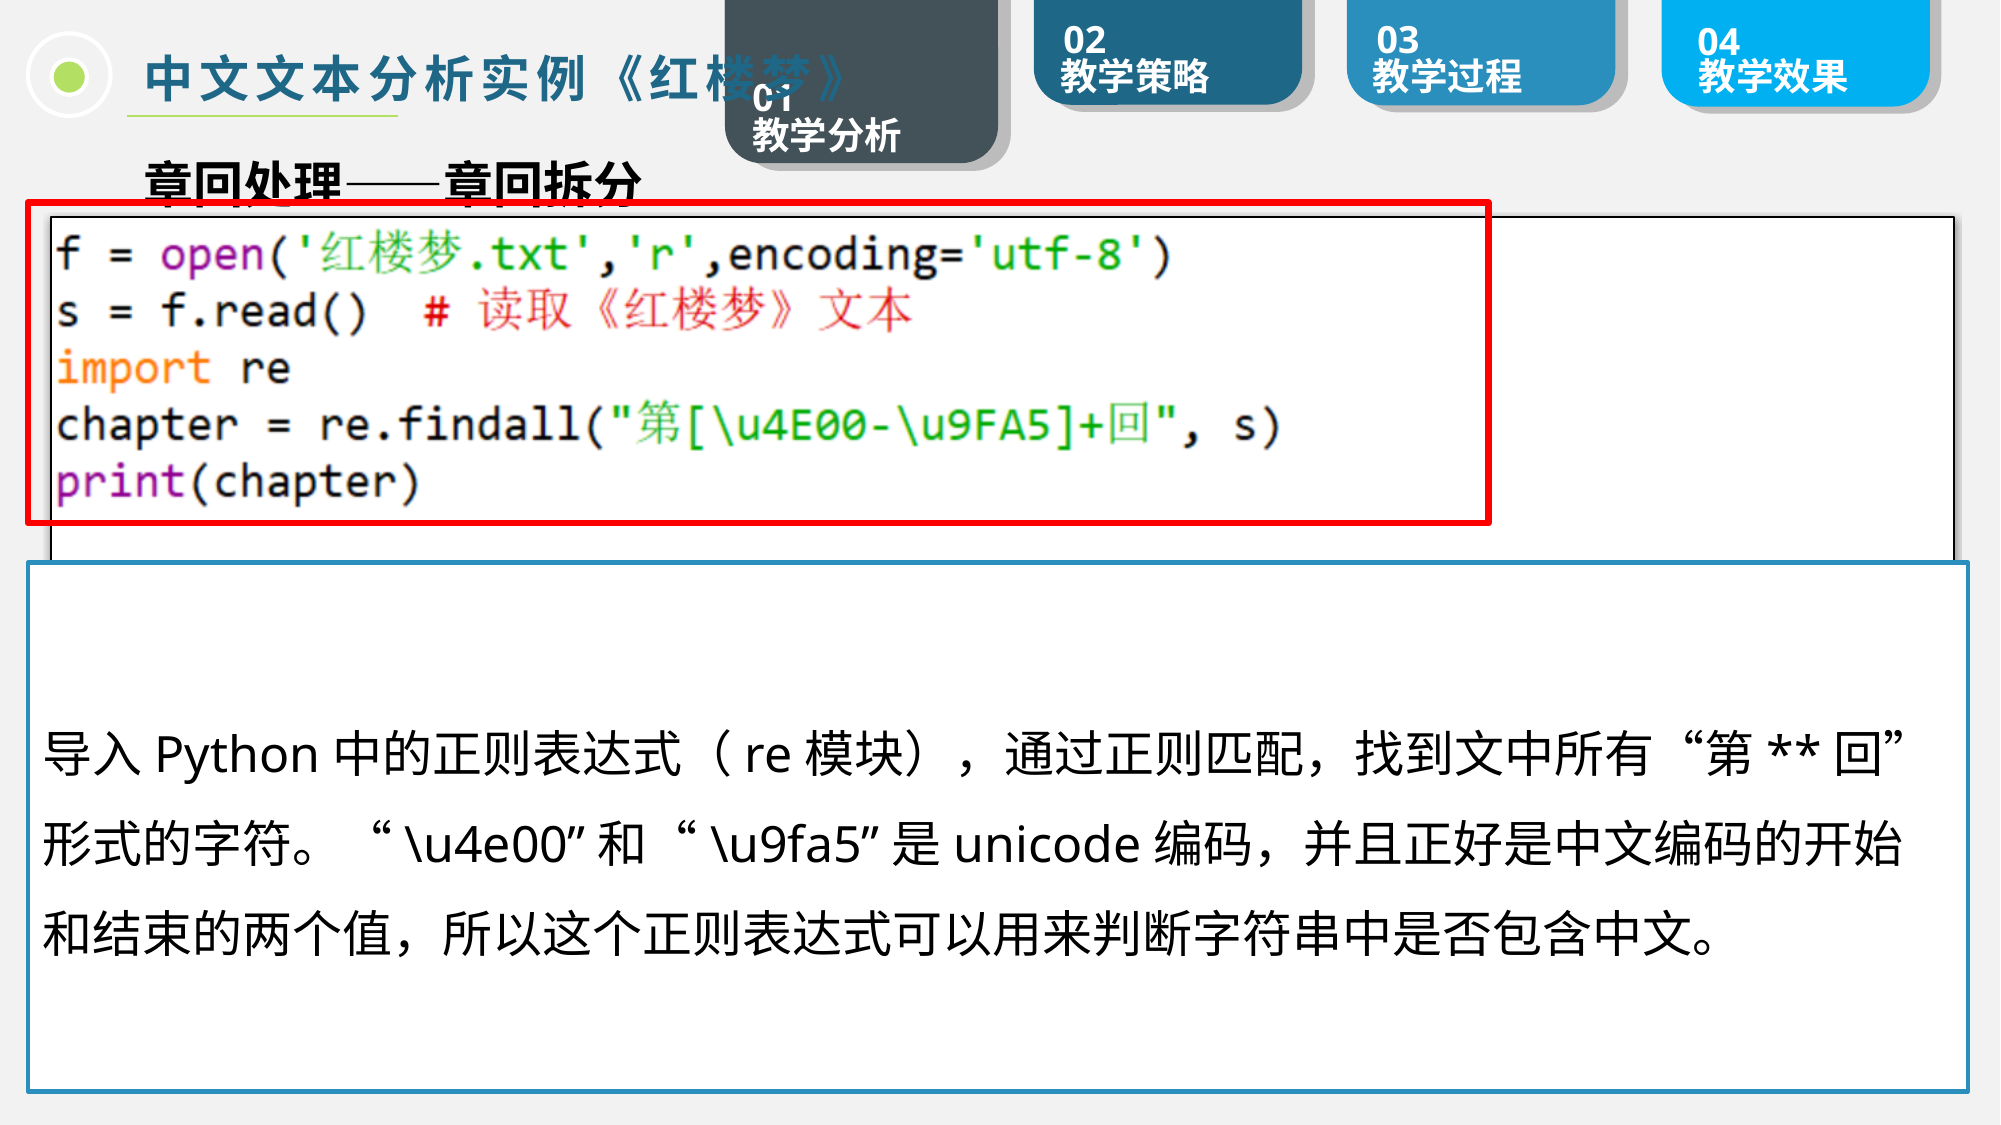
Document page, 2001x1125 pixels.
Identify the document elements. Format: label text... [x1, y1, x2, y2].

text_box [27, 33, 111, 117]
text_box 中文文本分析实例《红楼梦》 [128, 40, 1155, 115]
picture [51, 217, 1954, 1054]
text_box 导入Python中的正则表达式（re模块），通过正则匹配，找到文中所有“第**回”形式的字符。“\u4e00”和“\u9fa5”是unicode编码，并且正好是中文编码的开始和结束的两个值，所以这个正则表达式可以用来判断字符串中是否包含中文。 [26, 560, 1970, 1094]
text_box 章回处理——章回拆分 在对每一回内容进行分析之前，需要在《红楼梦》文本中找出每一回的起始索引位置和结束索引位置。 [128, 115, 1924, 212]
text_box [26, 200, 1491, 525]
